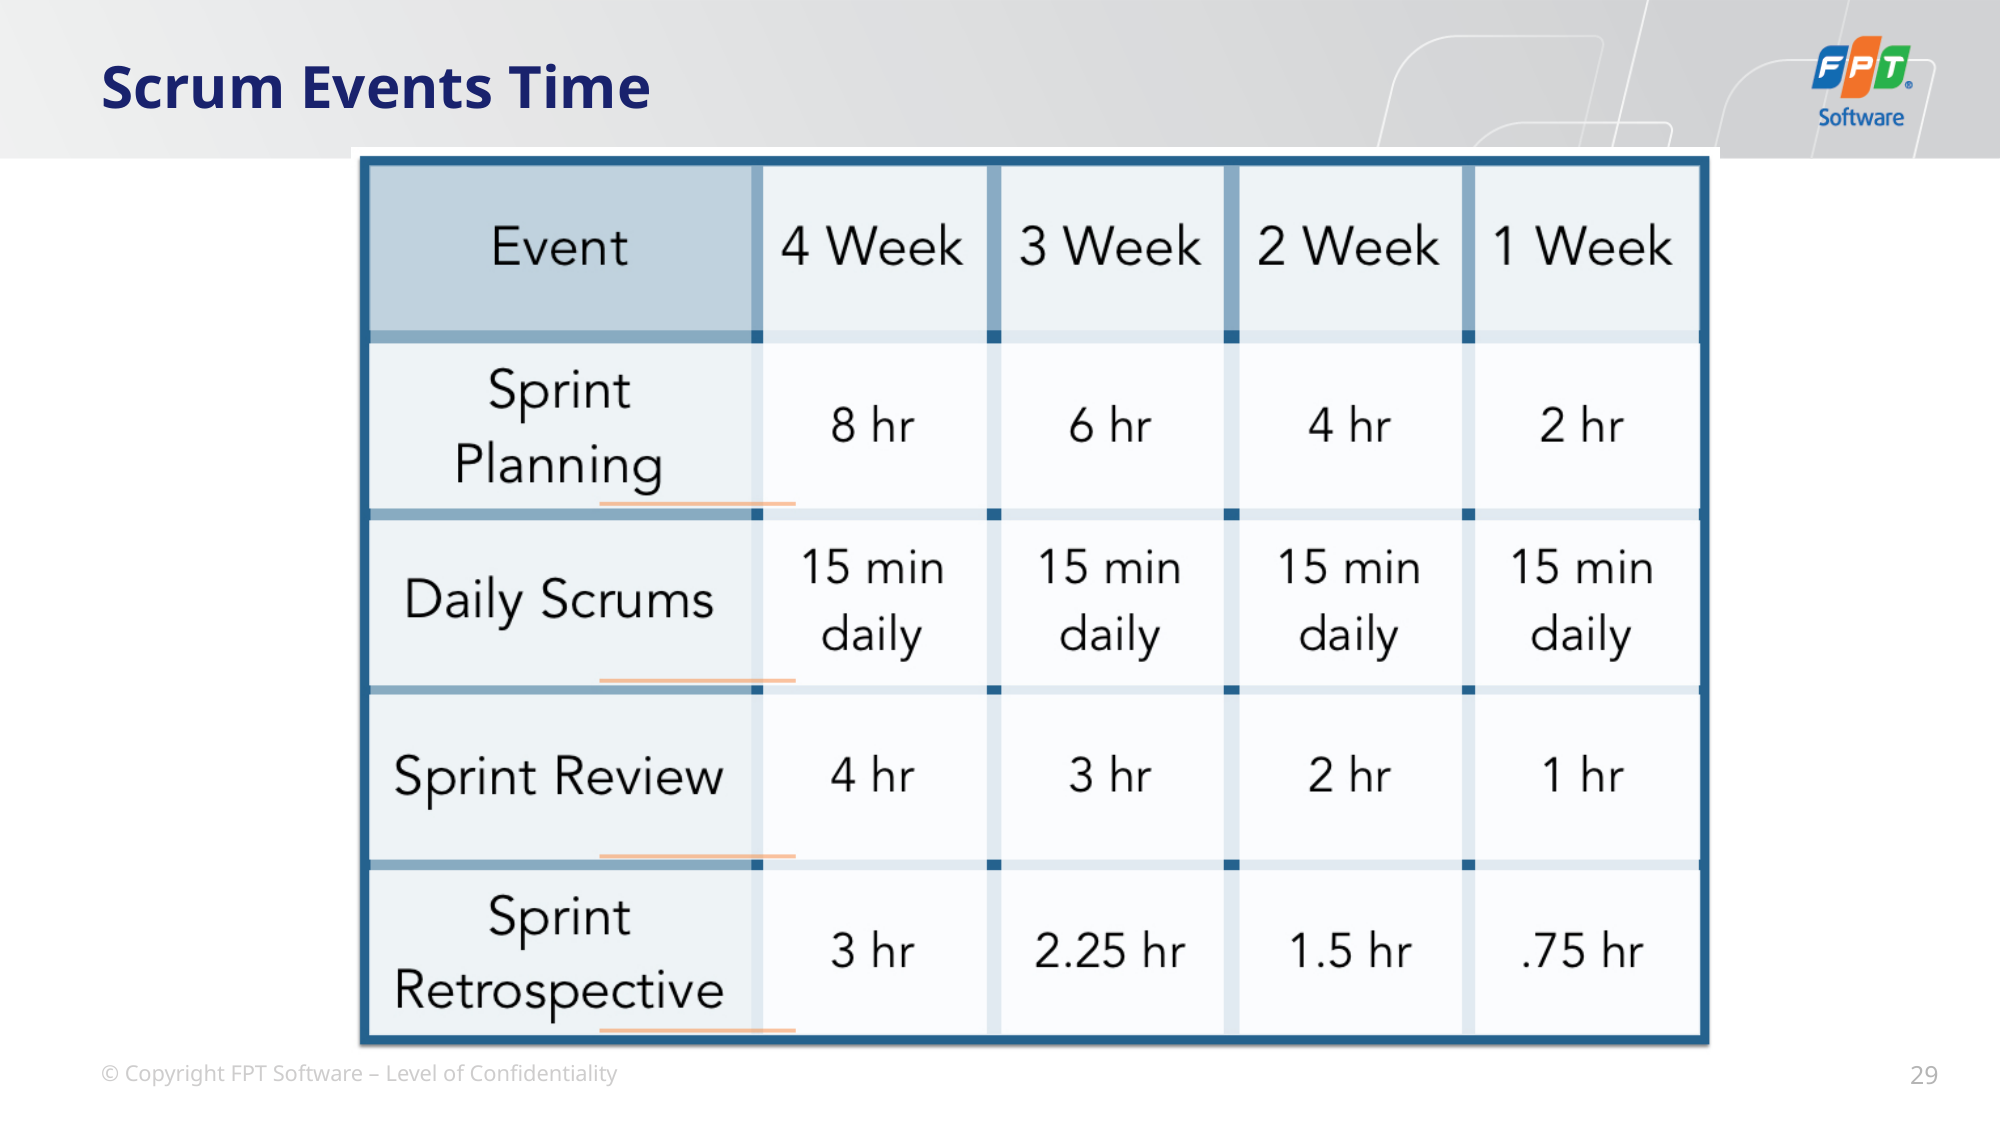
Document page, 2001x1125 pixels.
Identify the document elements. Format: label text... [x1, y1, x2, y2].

picture [0, 0, 2000, 1055]
slide_number 29 [1855, 1052, 1954, 1094]
title Scrum Events Time [86, 31, 1812, 148]
